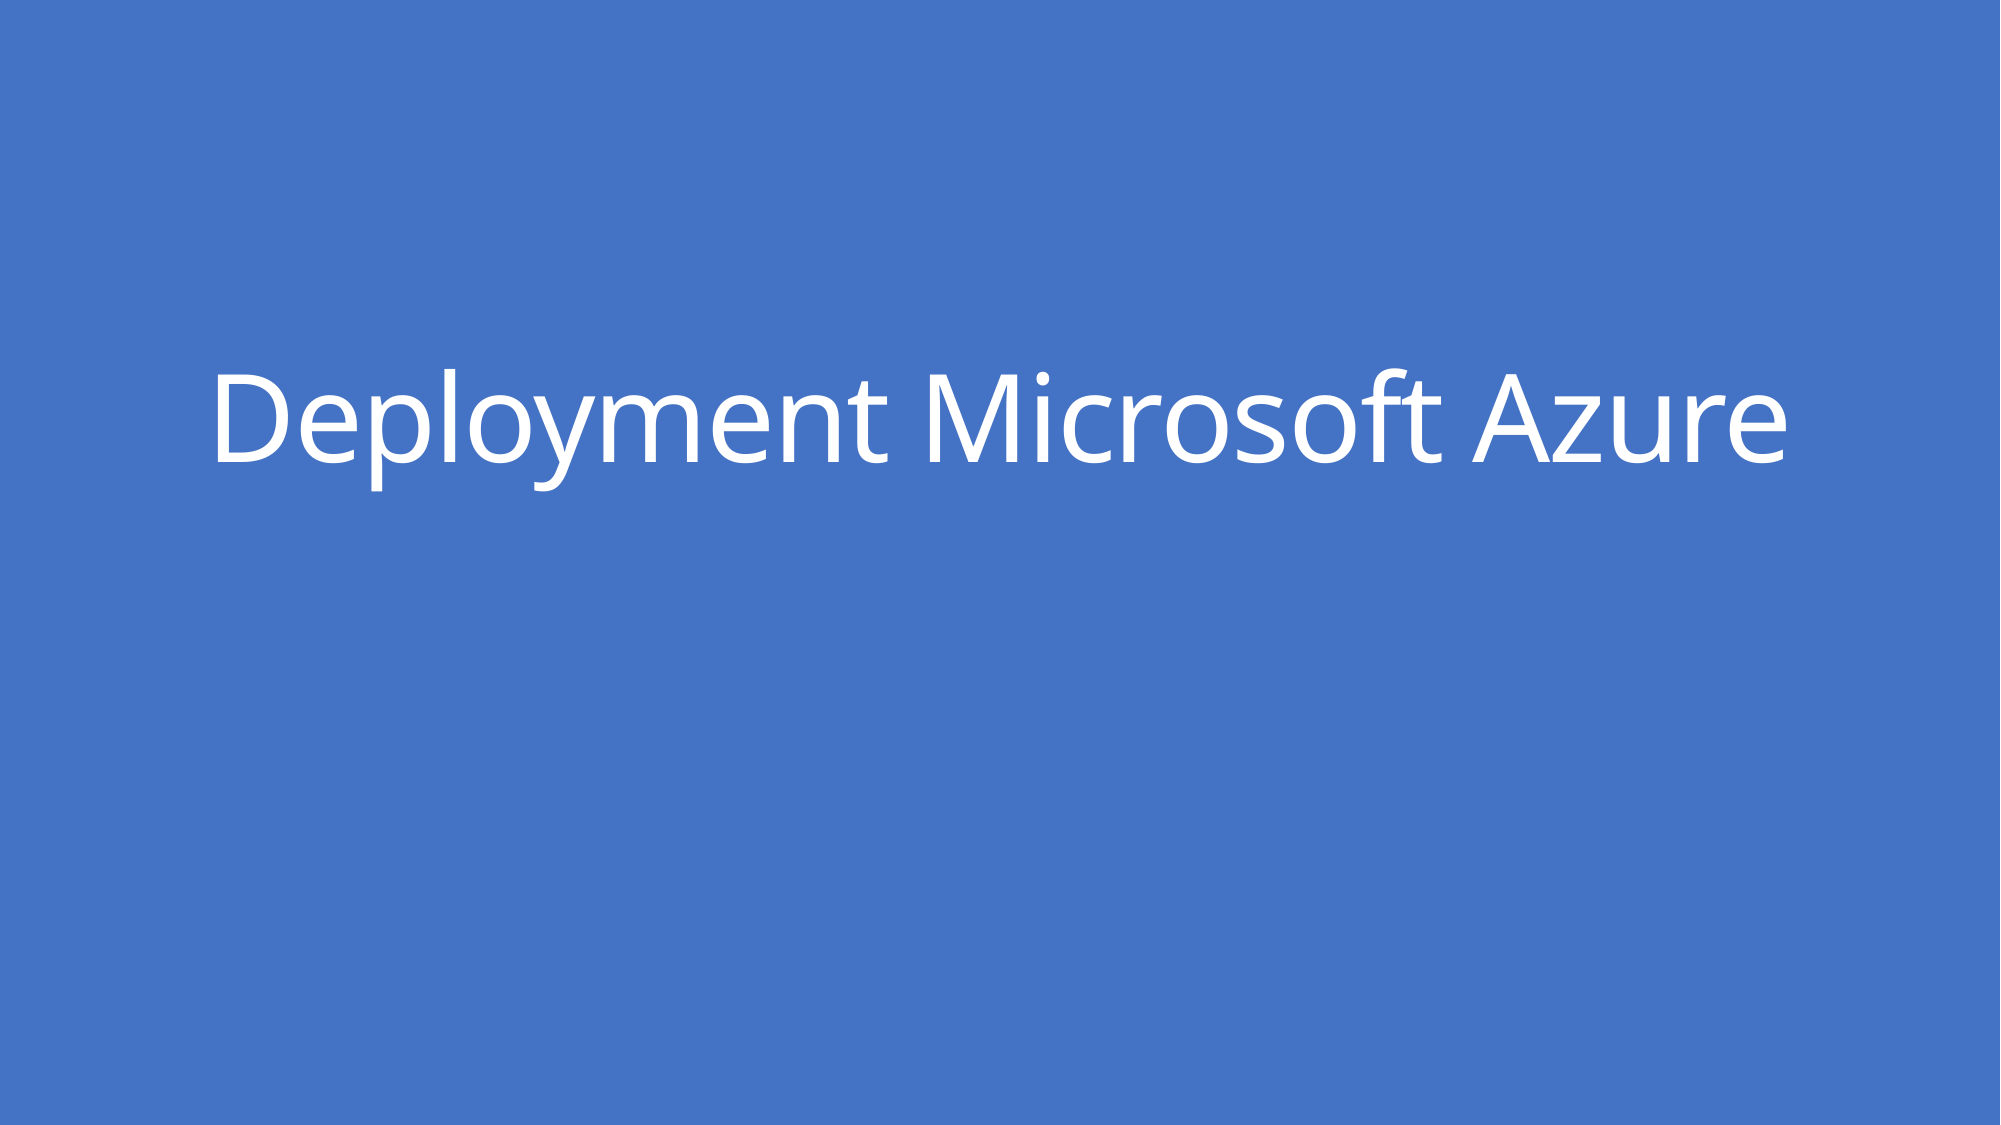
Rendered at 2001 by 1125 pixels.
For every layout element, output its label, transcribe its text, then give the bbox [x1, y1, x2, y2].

title Deployment Microsoft Azure [44, 341, 1956, 637]
